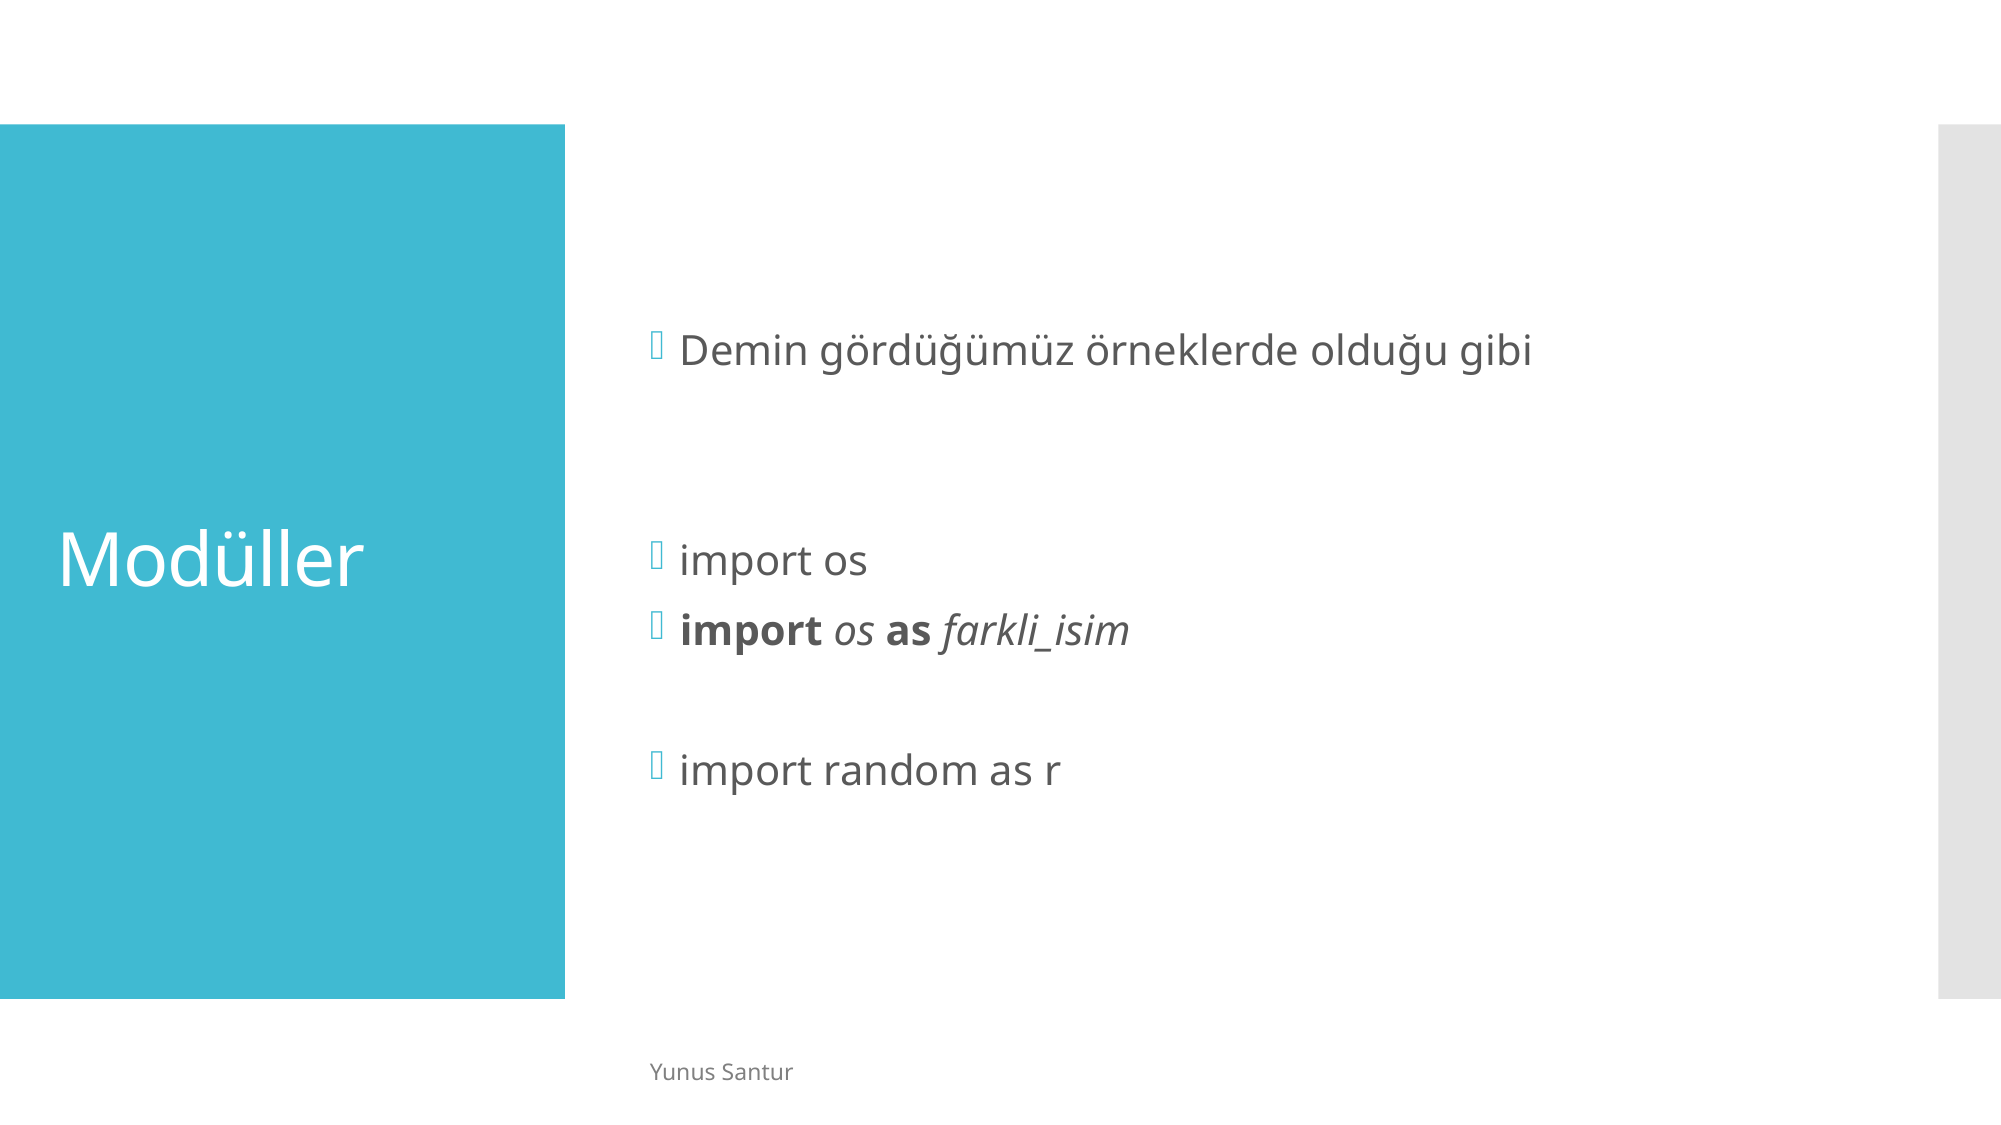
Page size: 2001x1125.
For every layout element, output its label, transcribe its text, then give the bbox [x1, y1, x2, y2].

list Demin gördüğümüz örneklerde olduğu gibi import os import os as farkli_isim import random as r [634, 141, 1835, 982]
title Modüller [41, 184, 525, 940]
footer Yunus Santur [634, 1042, 1605, 1103]
